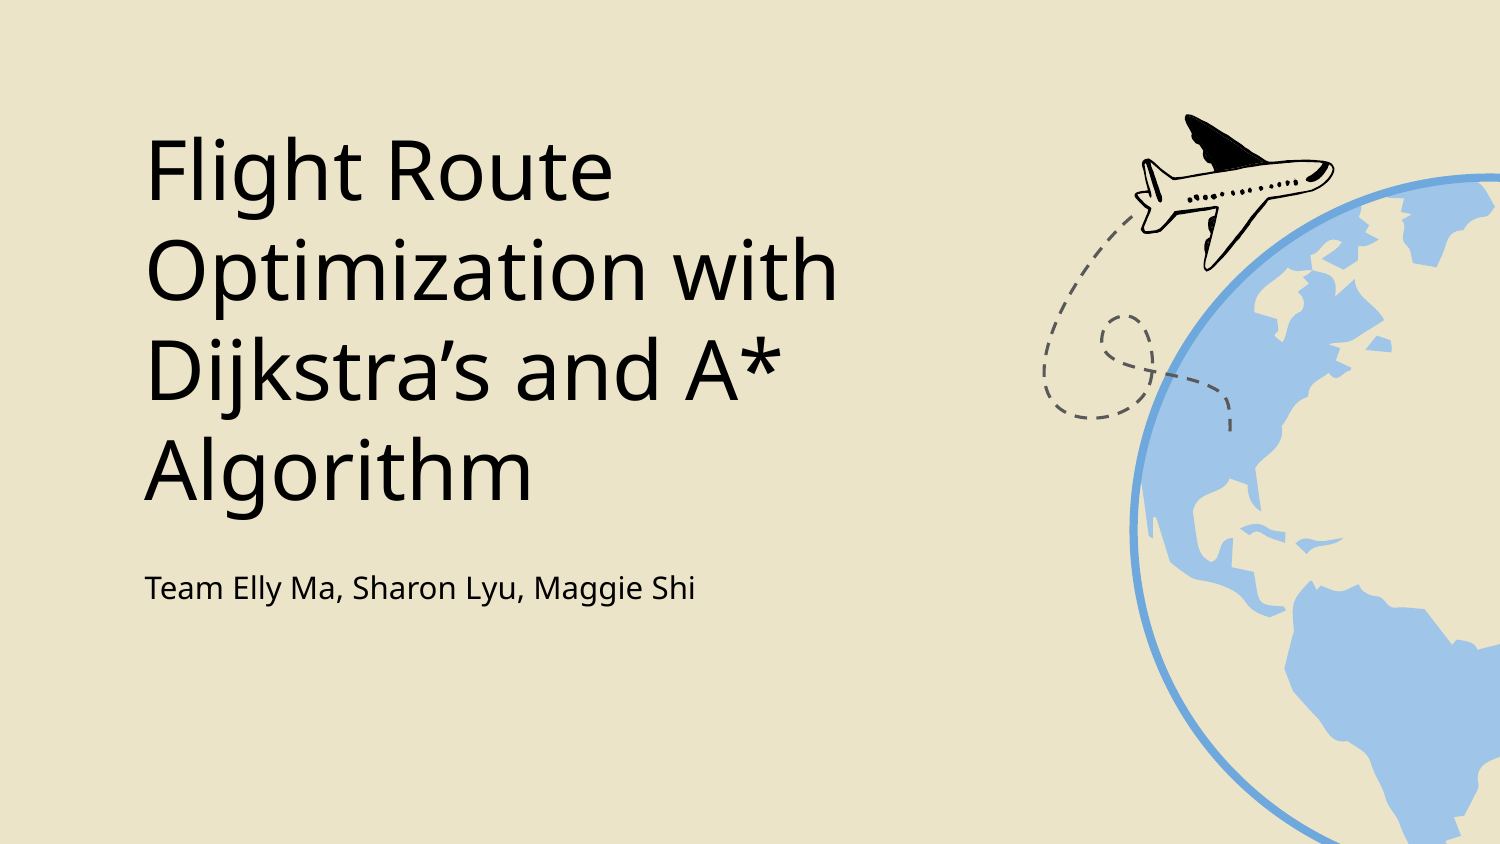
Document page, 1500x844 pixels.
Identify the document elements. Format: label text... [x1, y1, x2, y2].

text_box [1043, 114, 1336, 432]
title Flight Route Optimization with Dijkstra’s and A* Algorithm [129, 225, 1054, 532]
subtitle Team Elly Ma, Sharon Lyu, Maggie Shi [129, 553, 736, 619]
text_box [1111, 175, 1500, 844]
